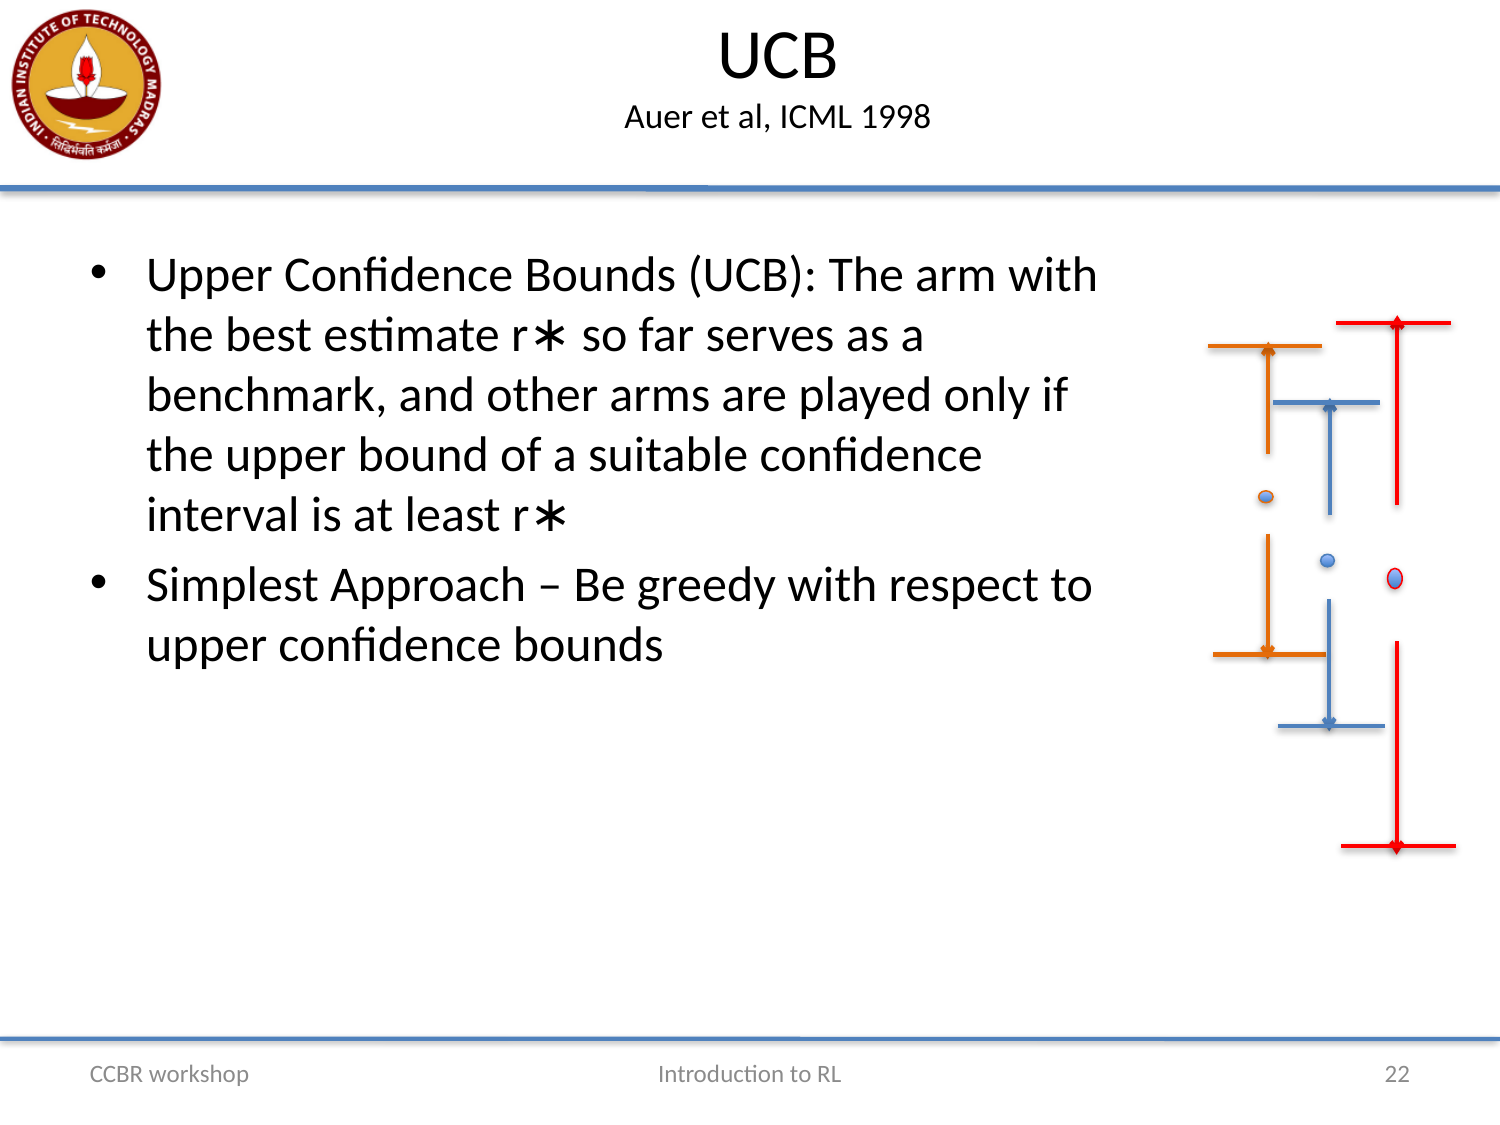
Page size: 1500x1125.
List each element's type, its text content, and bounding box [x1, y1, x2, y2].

slide_number CCBR workshop [74, 1042, 425, 1103]
footer Introduction to RL [512, 1042, 988, 1103]
list Upper Confidence Bounds (UCB): The arm with the best estimate r∗ so far serves as a benchmark, and other arms are played only if the upper bound of a suitable conﬁdence interval is at least r∗ Simplest Approach – Be greedy with respect to upper confidence bounds [74, 233, 1138, 931]
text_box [1272, 397, 1331, 732]
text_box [1207, 341, 1327, 660]
picture [0, 0, 172, 172]
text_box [1336, 314, 1457, 856]
slide_number 22 [1075, 1042, 1426, 1103]
title UCB Auer et al, ICML 1998 [130, 0, 1426, 144]
